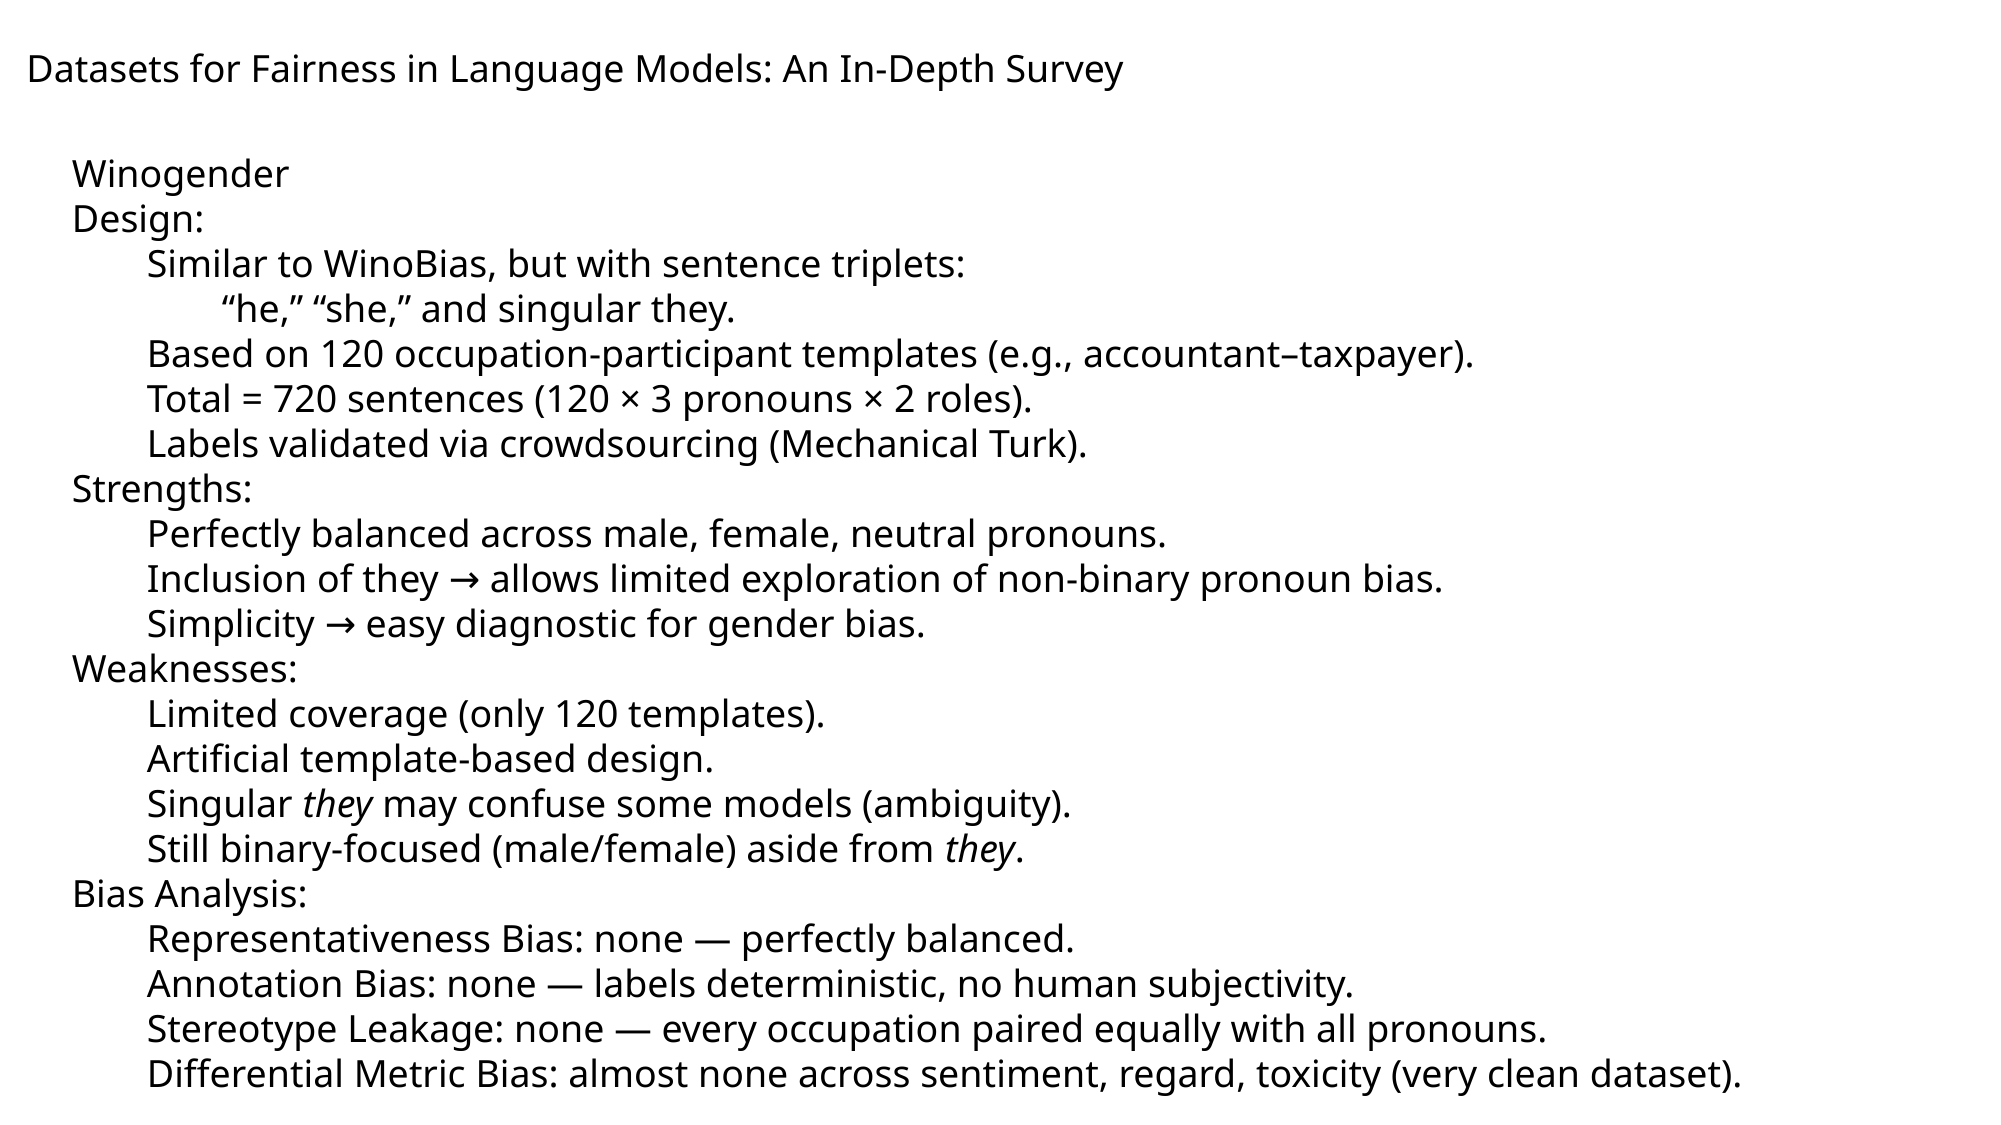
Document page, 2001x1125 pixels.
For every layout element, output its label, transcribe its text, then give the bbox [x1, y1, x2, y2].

text_box Winogender Design: Similar to WinoBias, but with sentence triplets: “he,” “she,” and singular they. Based on 120 occupation-participant templates (e.g., accountant–taxpayer). Total = 720 sentences (120 × 3 pronouns × 2 roles). Labels validated via crowdsourcing (Mechanical Turk). Strengths: Perfectly balanced across male, female, neutral pronouns. Inclusion of they → allows limited exploration of non-binary pronoun bias. Simplicity → easy diagnostic for gender bias. Weaknesses: Limited coverage (only 120 templates). Artificial template-based design. Singular they may confuse some models (ambiguity). Still binary-focused (male/female) aside from they. Bias Analysis: Representativeness Bias: none — perfectly balanced. Annotation Bias: none — labels deterministic, no human subjectivity. Stereotype Leakage: none — every occupation paired equally with all pronouns. Differential Metric Bias: almost none across sentiment, regard, toxicity (very clean dataset). [57, 98, 1895, 1103]
text_box Datasets for Fairness in Language Models: An In-Depth Survey [11, 37, 1140, 98]
